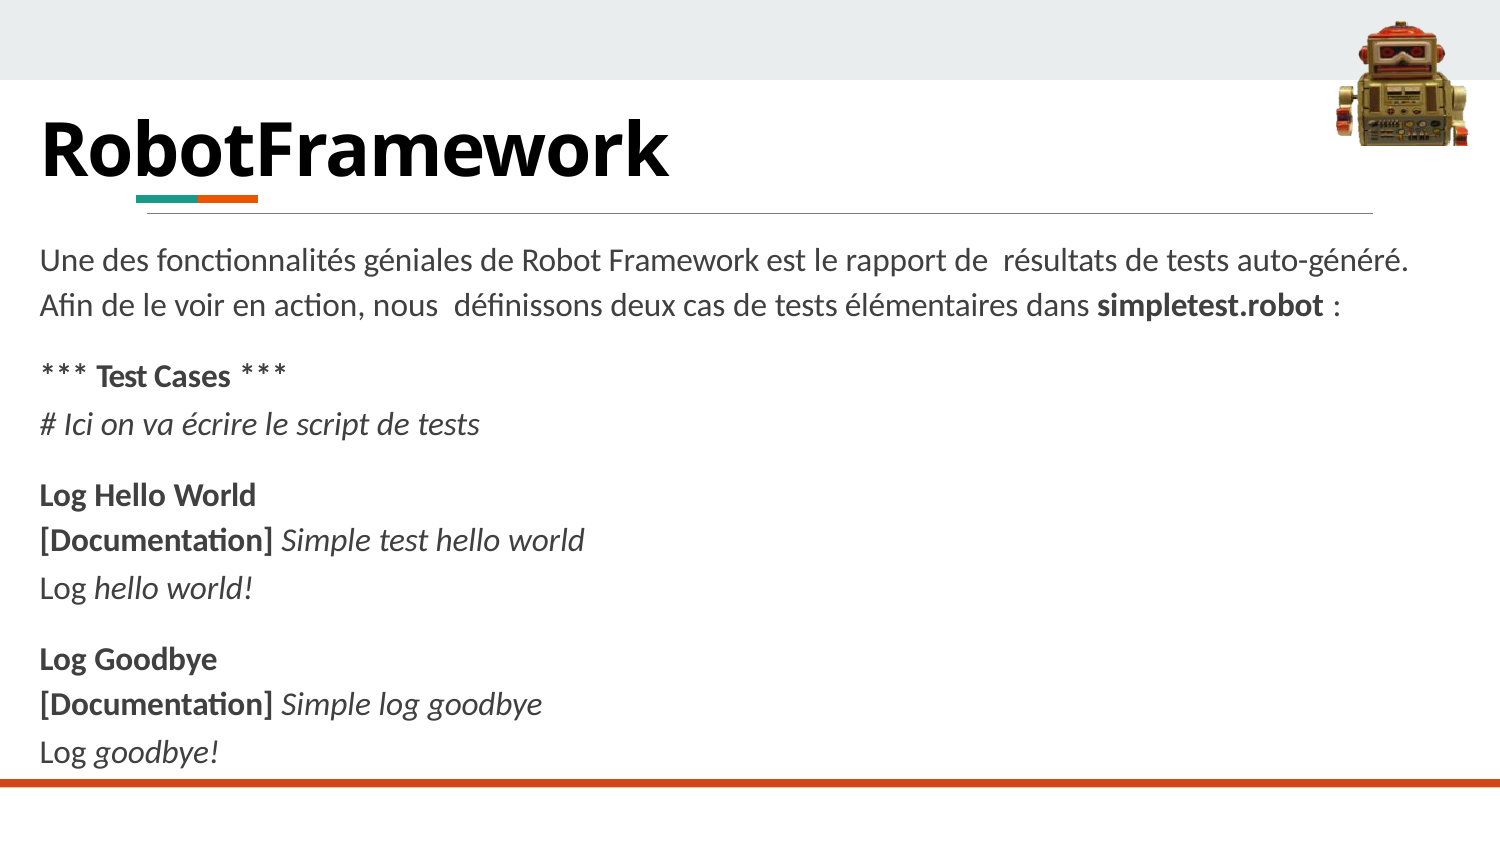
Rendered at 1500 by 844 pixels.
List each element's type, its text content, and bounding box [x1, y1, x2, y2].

title RobotFramework [147, 111, 833, 225]
text_box [0, 779, 1500, 788]
text_box [1335, 21, 1470, 146]
text_box RobotFramework [37, 98, 723, 191]
text_box Une des fonctionnalités géniales de Robot Framework est le rapport de résultats de tests auto-généré. Afin de le voir en action, nous définissons deux cas de tests élémentaires dans simpletest.robot : *** Test Cases *** # Ici on va écrire le script de tests Log Hello World [Documentation] Simple test hello world Log hello world! Log Goodbye [Documentation] Simple log goodbye Log goodbye! [37, 225, 1470, 770]
